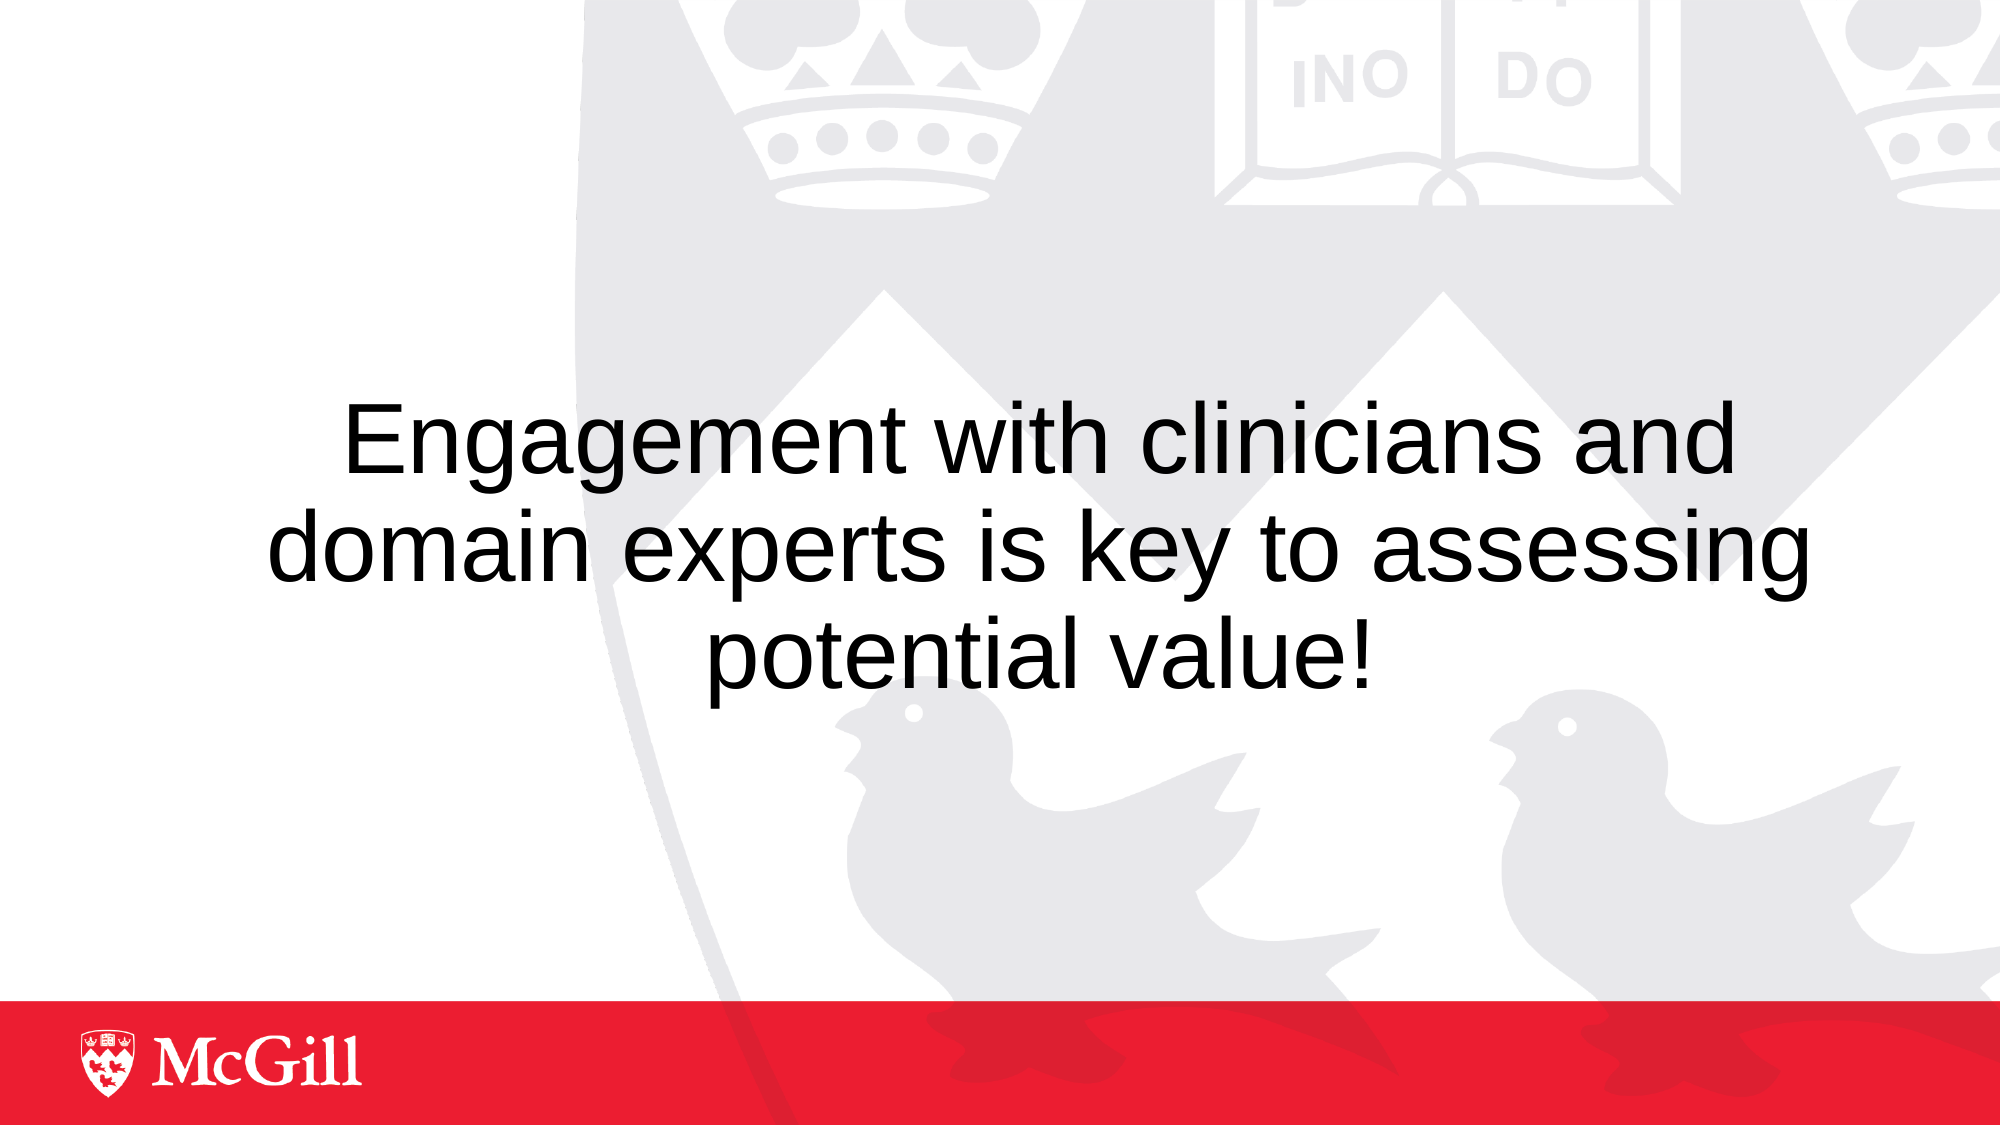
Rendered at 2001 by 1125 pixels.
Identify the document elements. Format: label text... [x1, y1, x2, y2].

picture [0, 0, 2000, 1125]
list Engagement with clinicians and domain experts is key to assessing potential value! [198, 137, 1883, 960]
